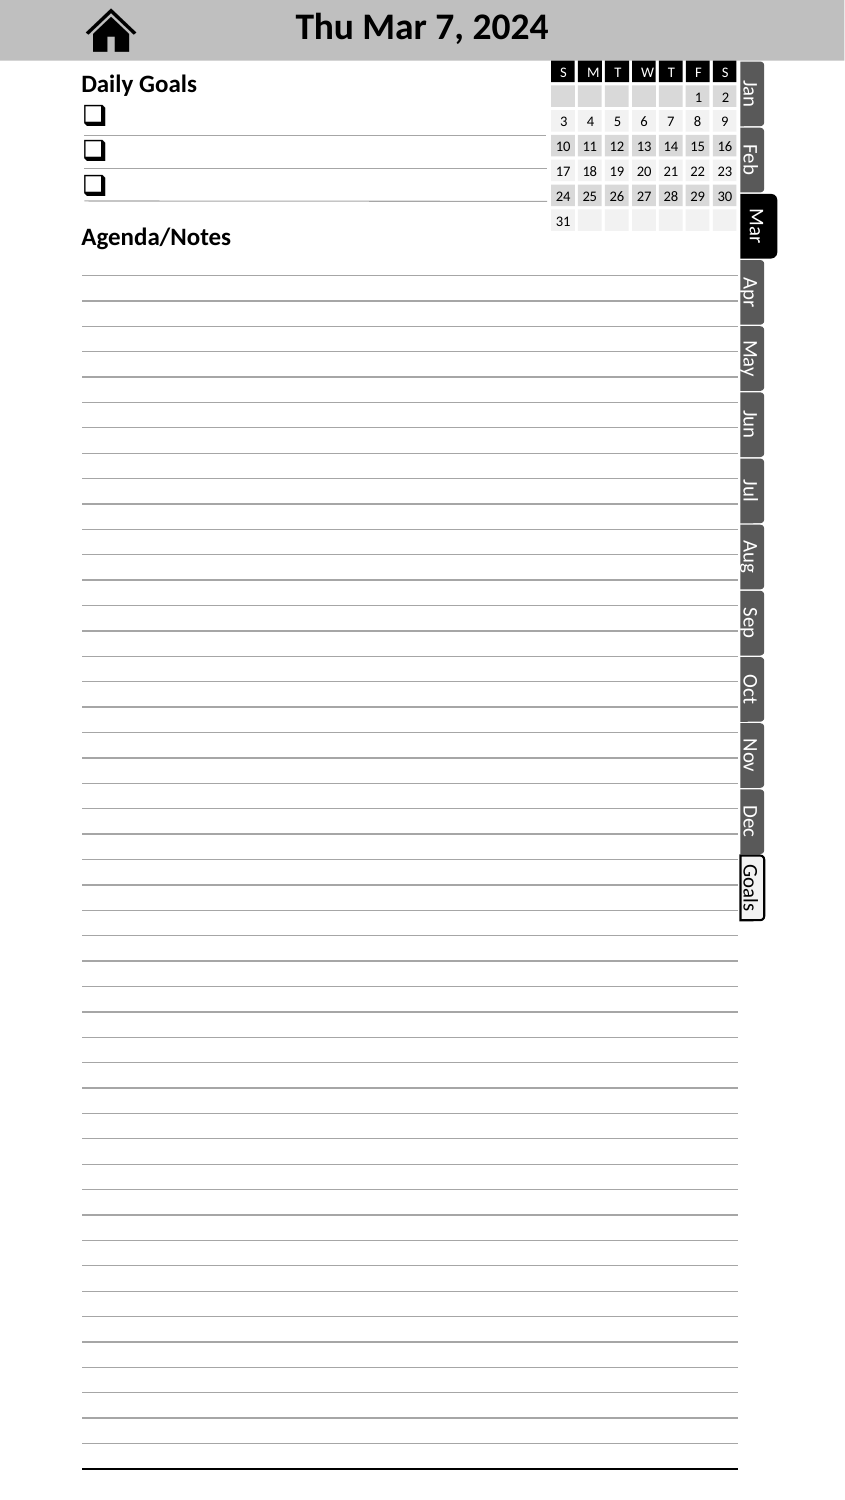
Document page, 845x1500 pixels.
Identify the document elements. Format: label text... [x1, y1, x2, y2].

picture [82, 1, 140, 59]
list Thu Mar 7, 2024 [190, 0, 655, 61]
